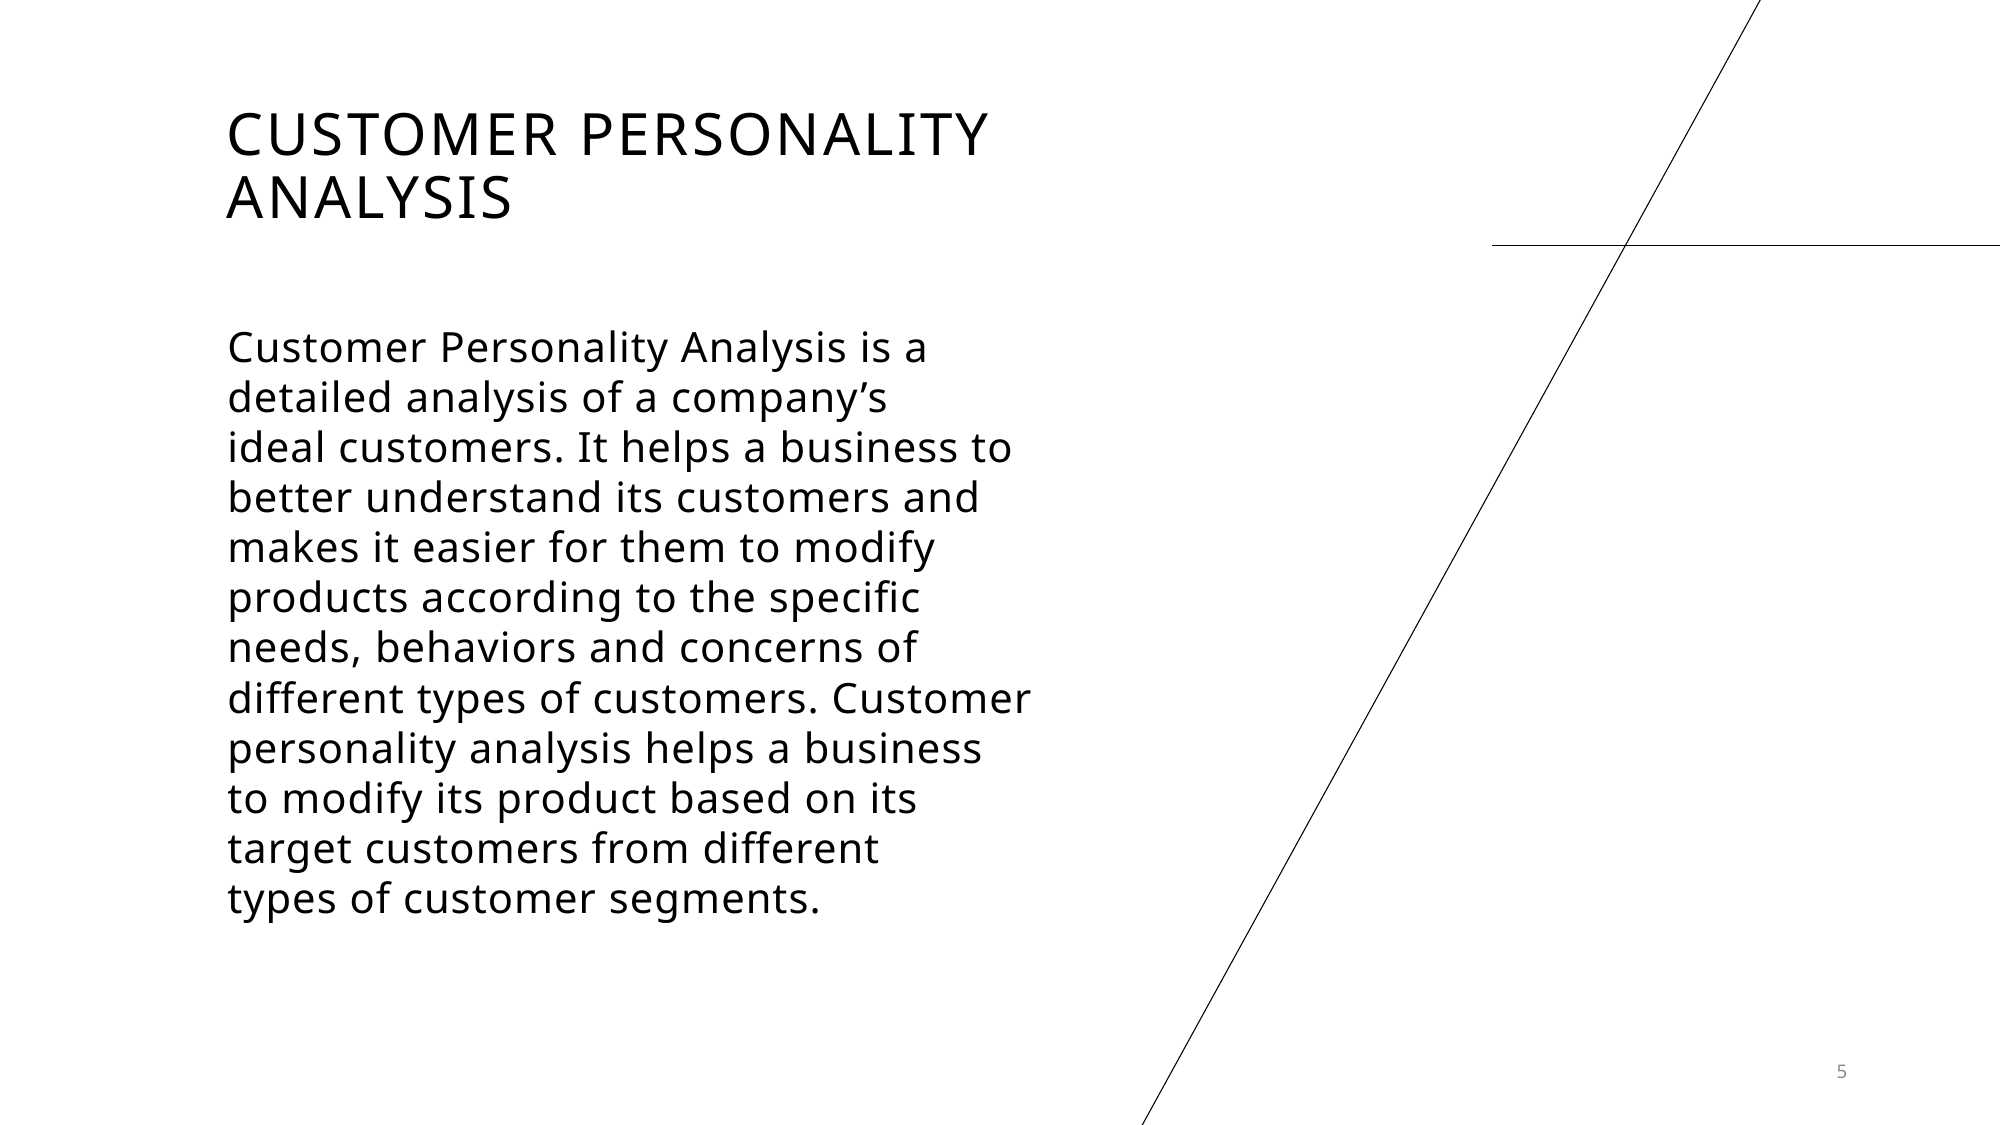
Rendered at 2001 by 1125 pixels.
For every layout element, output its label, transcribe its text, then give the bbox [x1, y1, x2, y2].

title Customer personality analysis [211, 90, 1051, 239]
list Customer Personality Analysis is a detailed analysis of a company’s ideal customers. It helps a business to better understand its customers and makes it easier for them to modify products according to the specific needs, behaviors and concerns of different types of customers. Customer personality analysis helps a business to modify its product based on its target customers from different types of customer segments. [212, 313, 1053, 965]
slide_number 5 [1412, 1042, 1863, 1103]
